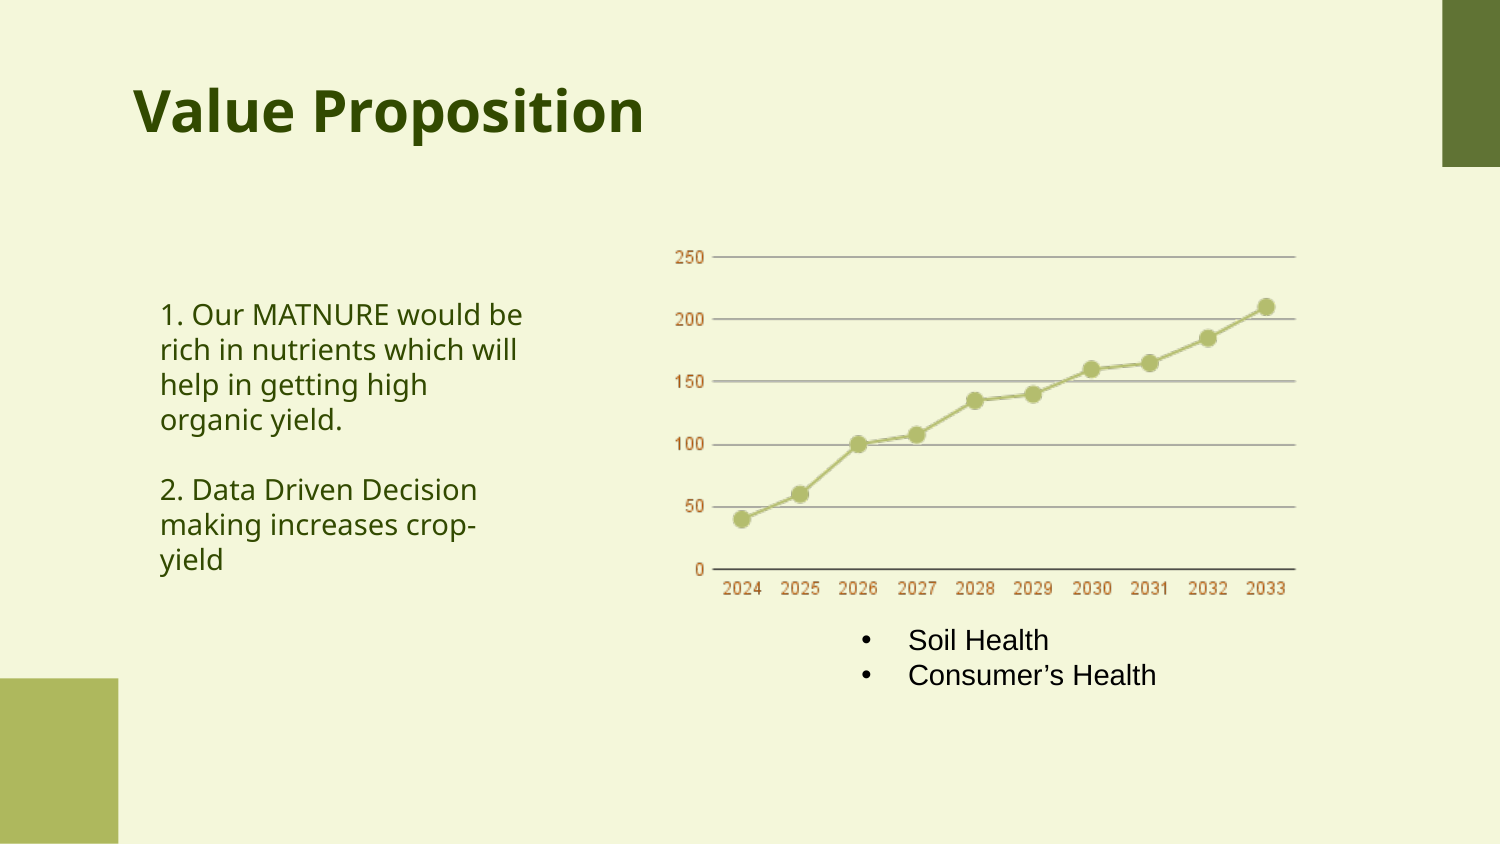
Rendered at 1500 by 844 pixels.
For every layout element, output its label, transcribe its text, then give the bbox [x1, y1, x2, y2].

title 1. Our MATNURE would be rich in nutrients which will help in getting high organic yield. 2. Data Driven Decision making increases crop-yield [144, 258, 548, 615]
text_box Soil Health Consumer’s Health [846, 614, 1382, 699]
picture [624, 229, 1331, 615]
title Value Proposition [118, 59, 1382, 154]
